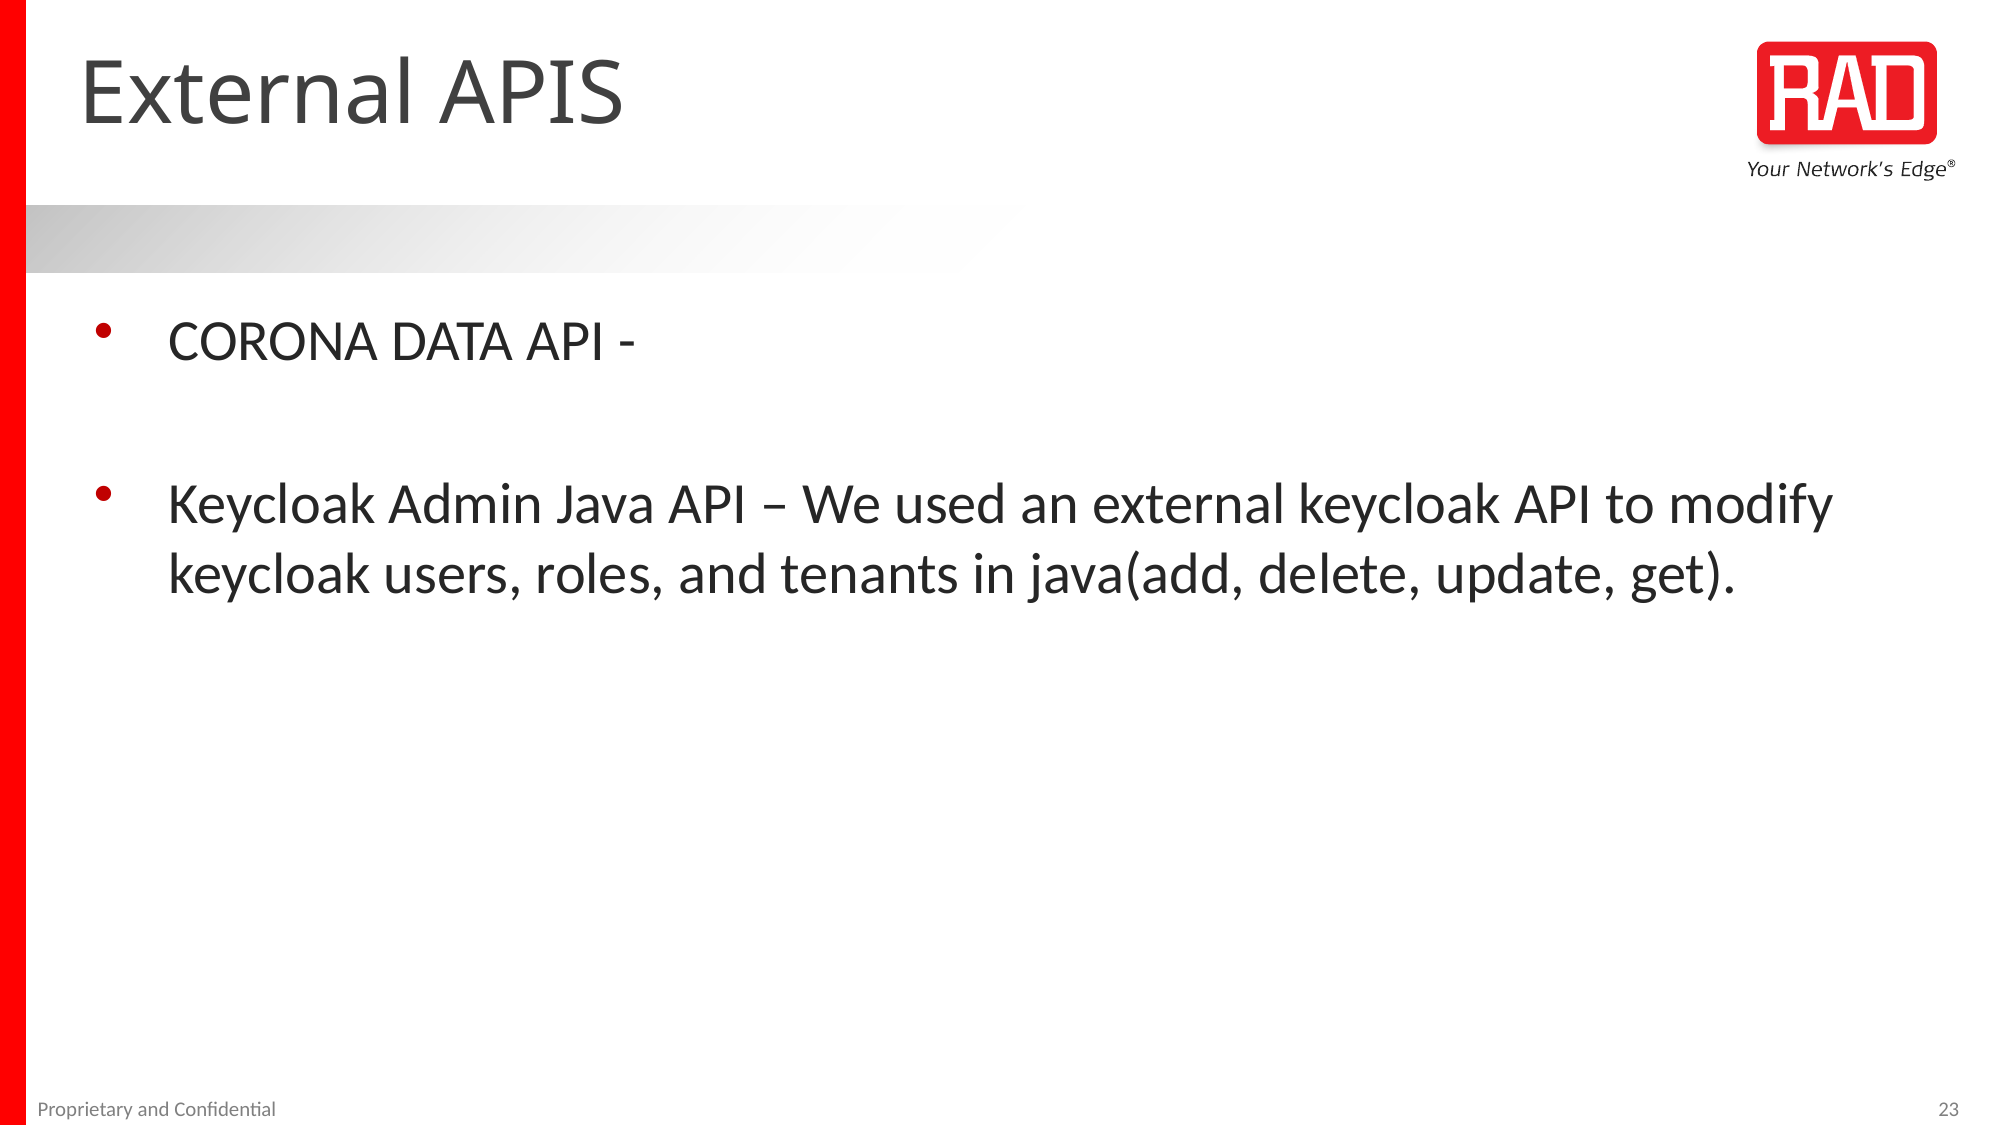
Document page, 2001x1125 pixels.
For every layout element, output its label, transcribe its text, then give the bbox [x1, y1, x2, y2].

title External APIS [79, 32, 1594, 162]
list CORONA DATA API - Keycloak Admin Java API – We used an external keycloak API to modify keycloak users, roles, and tenants in java(add, delete, update, get). [79, 294, 1926, 980]
